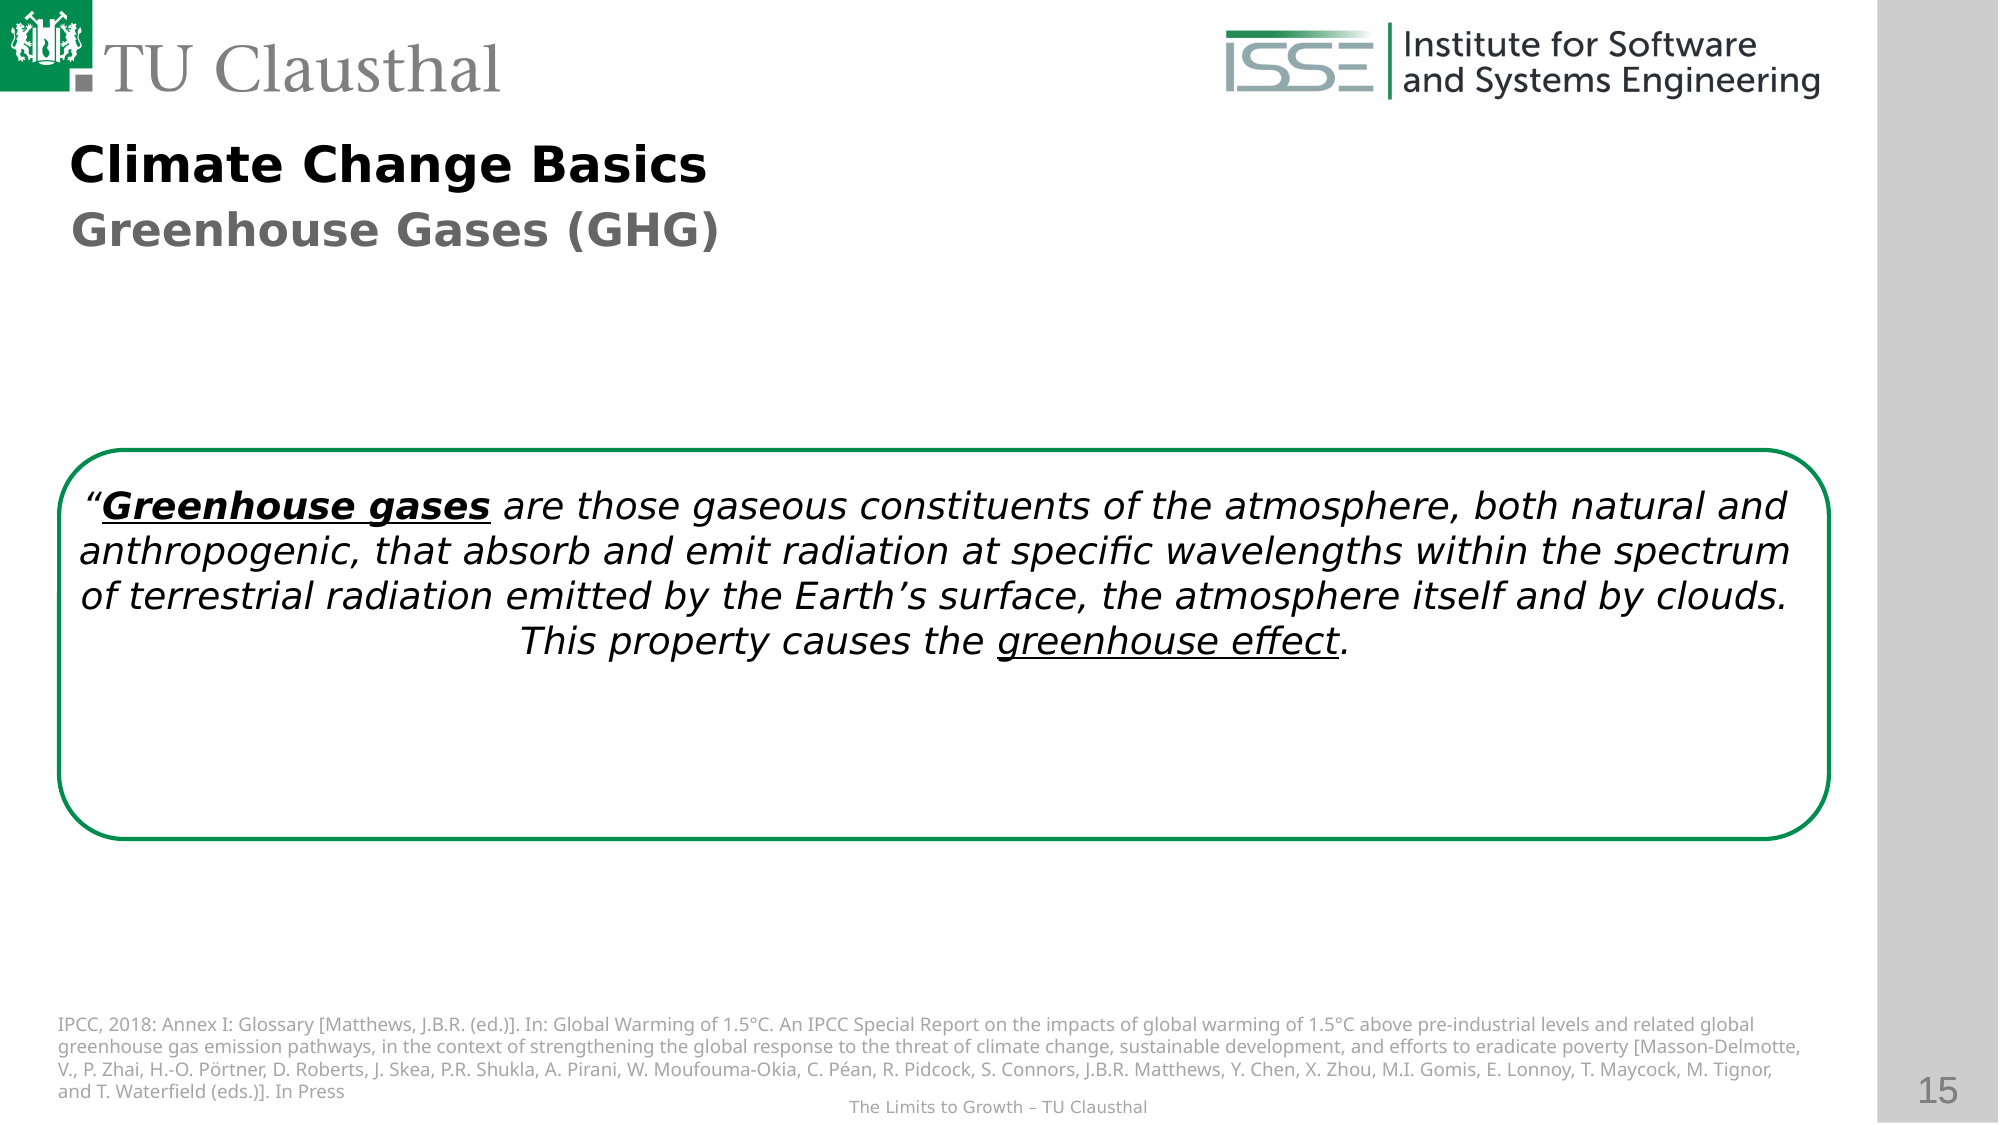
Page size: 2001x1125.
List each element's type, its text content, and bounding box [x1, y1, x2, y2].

picture [1218, 22, 1825, 106]
text_box IPCC, 2018: Annex I: Glossary [Matthews, J.B.R. (ed.)]. In: Global Warming of 1.5°C. An IPCC Special Report on the impacts of global warming of 1.5°C above pre-industrial levels and related global greenhouse gas emission pathways, in the context of strengthening the global response to the threat of climate change, sustainable development, and efforts to eradicate poverty [Masson-Delmotte, V., P. Zhai, H.-O. Pörtner, D. Roberts, J. Skea, P.R. Shukla, A. Pirani, W. Moufouma-Okia, C. Péan, R. Pidcock, S. Connors, J.B.R. Matthews, Y. Chen, X. Zhou, M.I. Gomis, E. Lonnoy, T. Maycock, M. Tignor, and T. Waterfield (eds.)]. In Press [43, 1004, 1814, 1110]
picture [0, 0, 500, 92]
text_box Climate Change Basics [54, 125, 1817, 206]
text_box Greenhouse Gases (GHG) [70, 188, 1769, 269]
text_box [56, 447, 1831, 842]
text_box “Greenhouse gases are those gaseous constituents of the atmosphere, both natural and anthropogenic, that absorb and emit radiation at specific wavelengths within the spectrum of terrestrial radiation emitted by the Earth’s surface, the atmosphere itself and by clouds. This property causes the greenhouse effect. Water vapour (H2O), carbon dioxide (CO2), nitrous oxide (N2O), methane (CH4) and ozone (O3) are the primary GHGs in the Earth’s atmosphere.” [54, 207, 1817, 1033]
